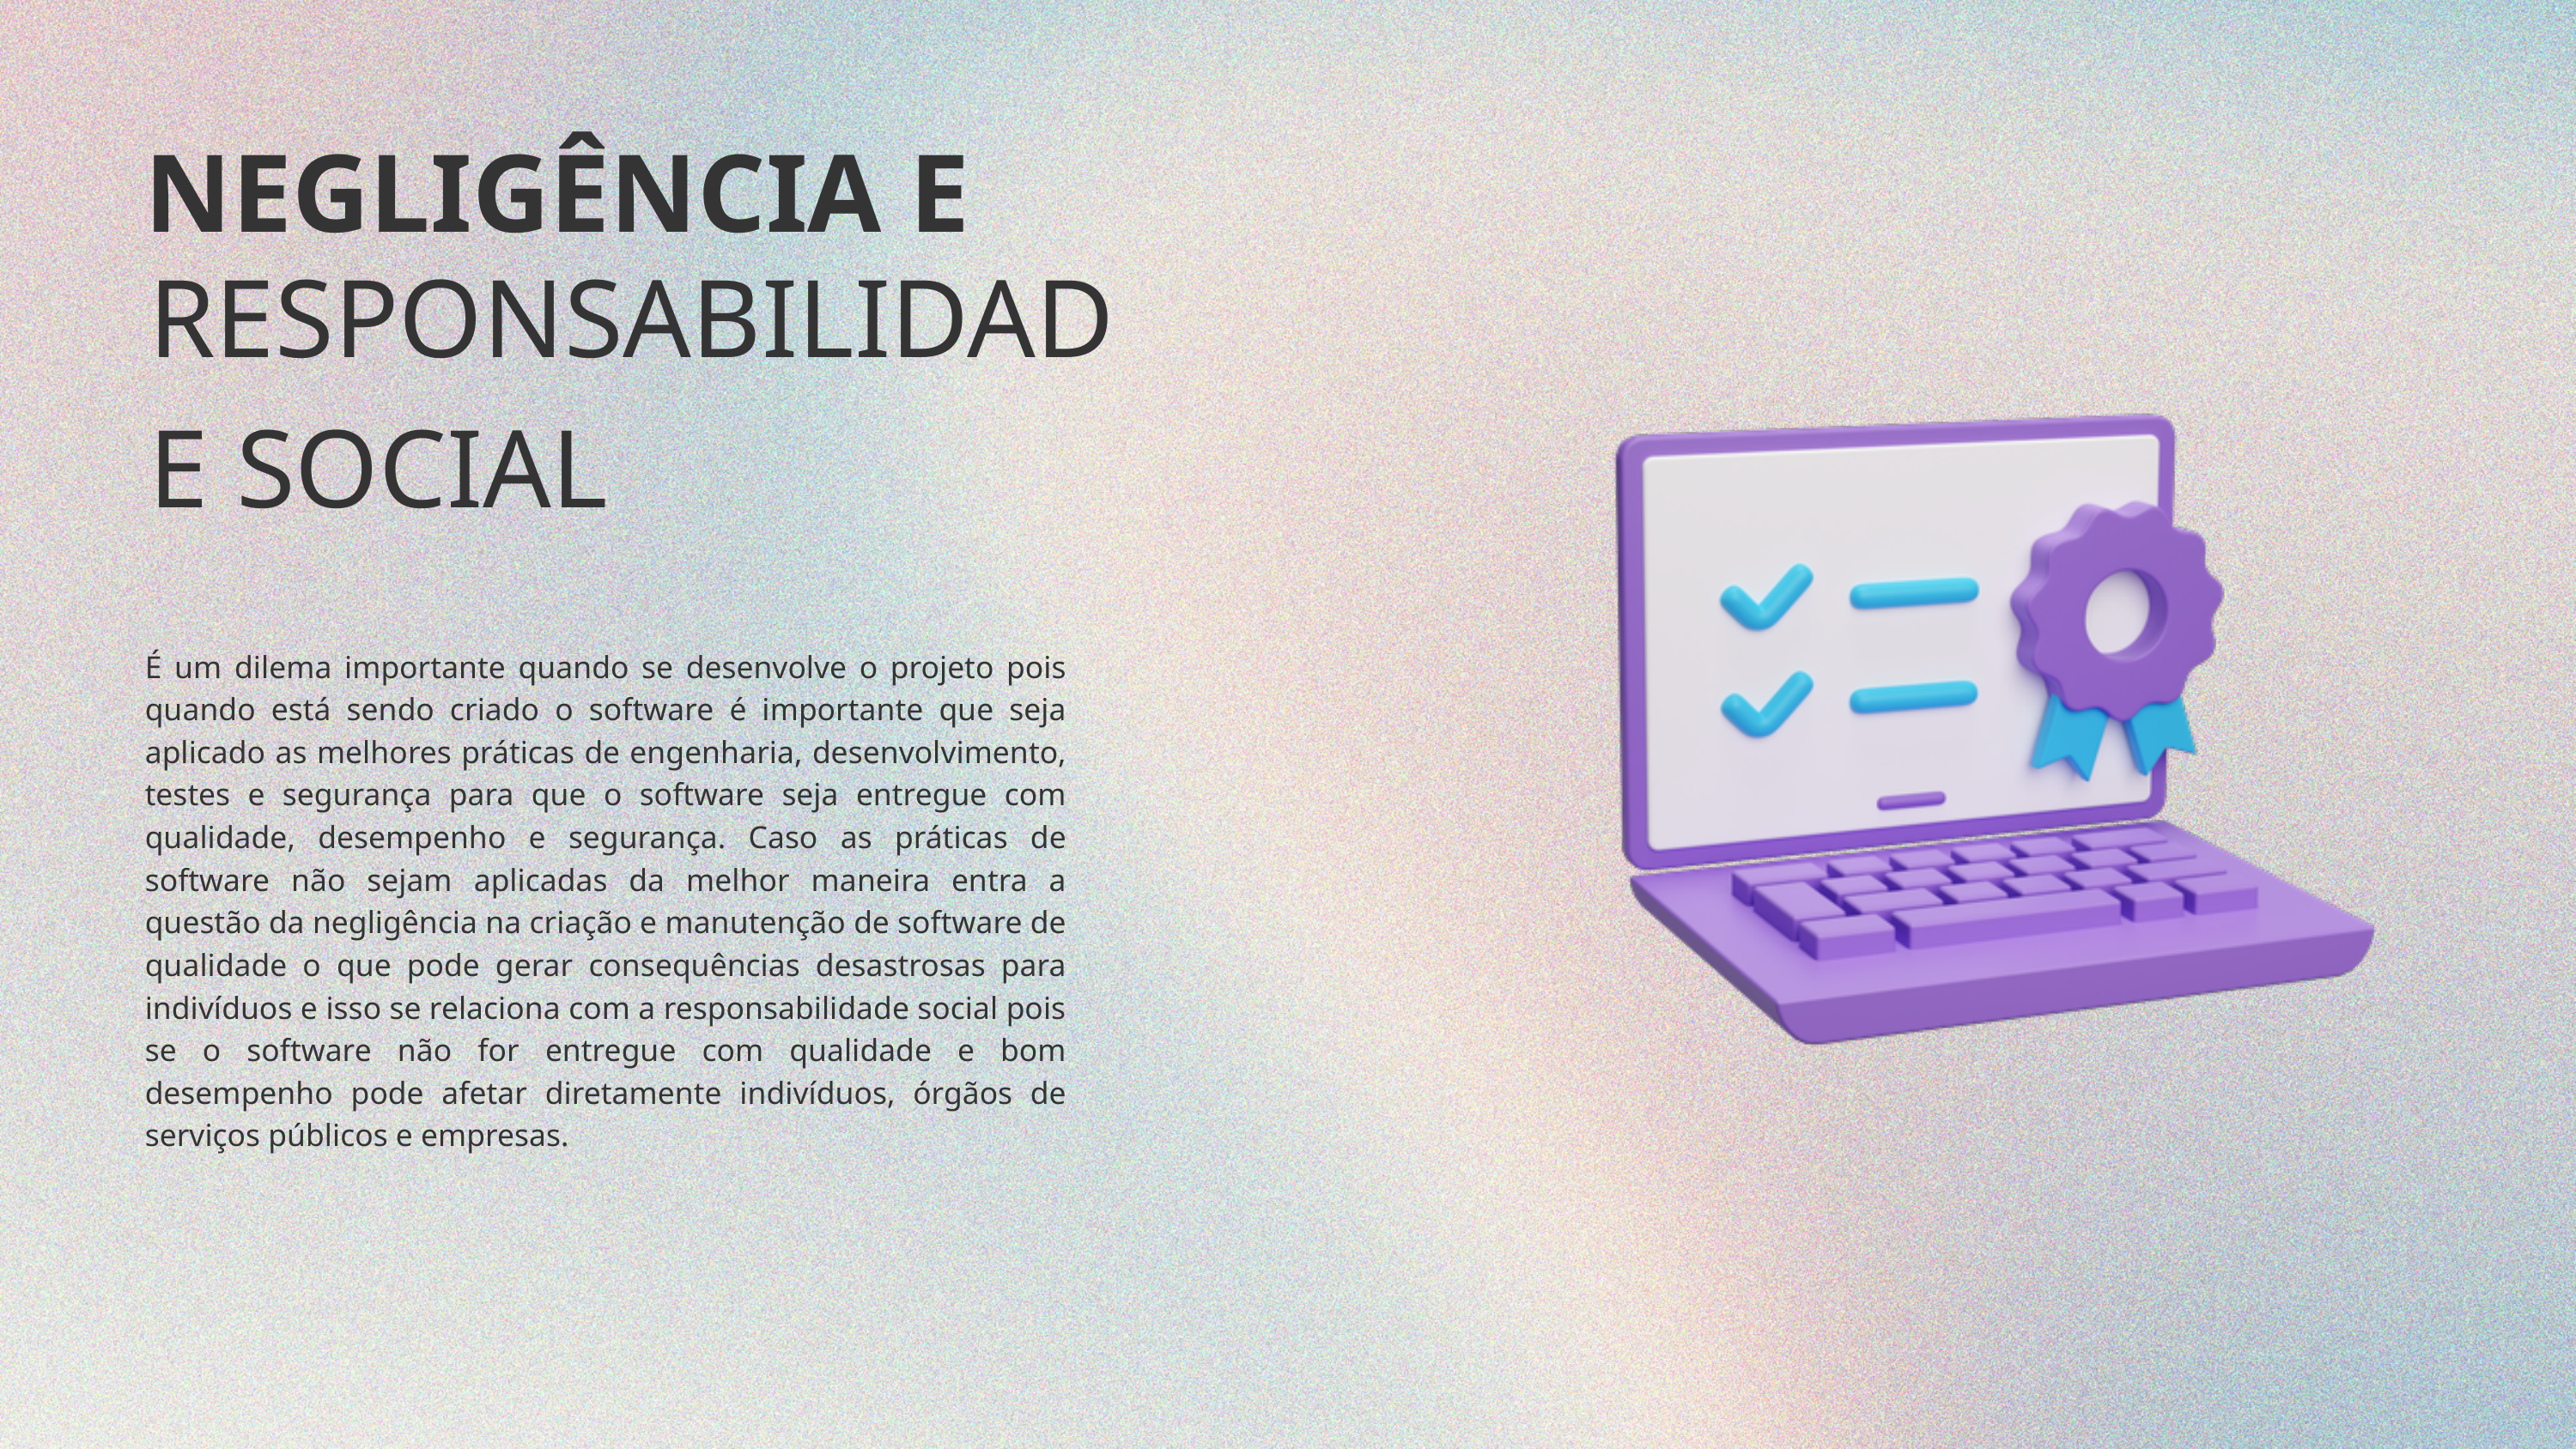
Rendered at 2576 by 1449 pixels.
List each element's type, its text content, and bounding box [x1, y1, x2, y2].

text_box É um dilema importante quando se desenvolve o projeto pois quando está sendo criado o software é importante que seja aplicado as melhores práticas de engenharia, desenvolvimento, testes e segurança para que o software seja entregue com qualidade, desempenho e segurança. Caso as práticas de software não sejam aplicadas da melhor maneira entra a questão da negligência na criação e manutenção de software de qualidade o que pode gerar consequências desastrosas para indivíduos e isso se relaciona com a responsabilidade social pois se o software não for entregue com qualidade e bom desempenho pode afetar diretamente indivíduos, órgãos de serviços públicos e empresas. [144, 641, 1067, 1196]
text_box NEGLIGÊNCIA E [144, 103, 1141, 254]
text_box [0, 0, 2576, 1449]
text_box [1508, 263, 2432, 1186]
text_box RESPONSABILIDADE SOCIAL [149, 228, 1145, 530]
